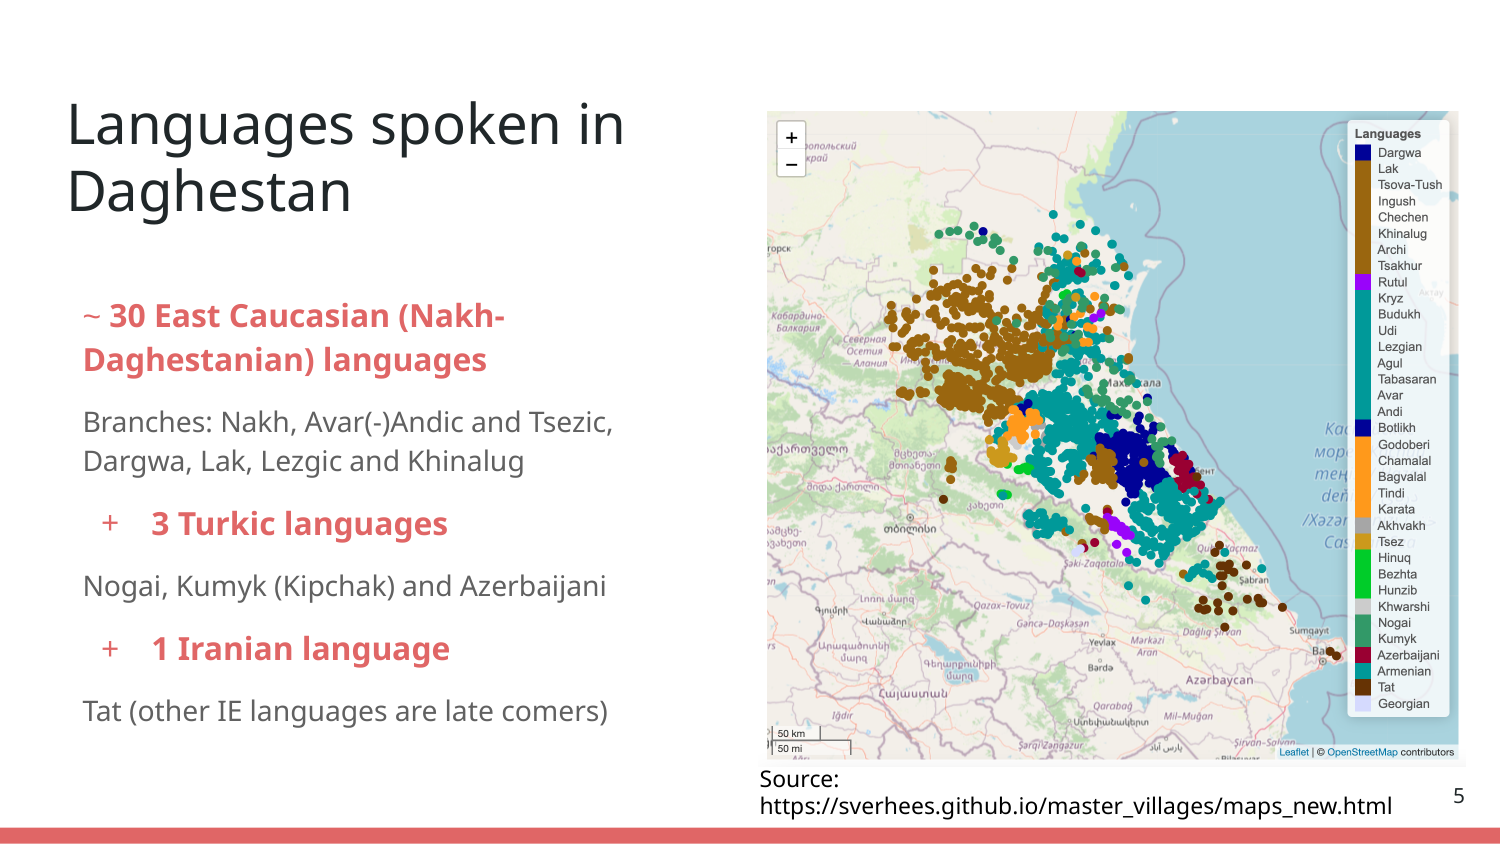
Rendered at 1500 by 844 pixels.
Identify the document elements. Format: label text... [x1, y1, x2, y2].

list ~ 30 East Caucasian (Nakh-Daghestanian) languages Branches: Nakh, Avar(-)Andic and Tsezic, Dargwa, Lak, Lezgic and Khinalug 3 Turkic languages Nogai, Kumyk (Kipchak) and Azerbaijani 1 Iranian language Tat (other IE languages are late comers) [67, 275, 717, 750]
title Languages spoken in Daghestan [51, 72, 686, 249]
text_box Source: https://sverhees.github.io/master_villages/maps_new.html [744, 749, 1439, 835]
picture [758, 103, 1466, 767]
slide_number ‹#› [1389, 764, 1480, 830]
